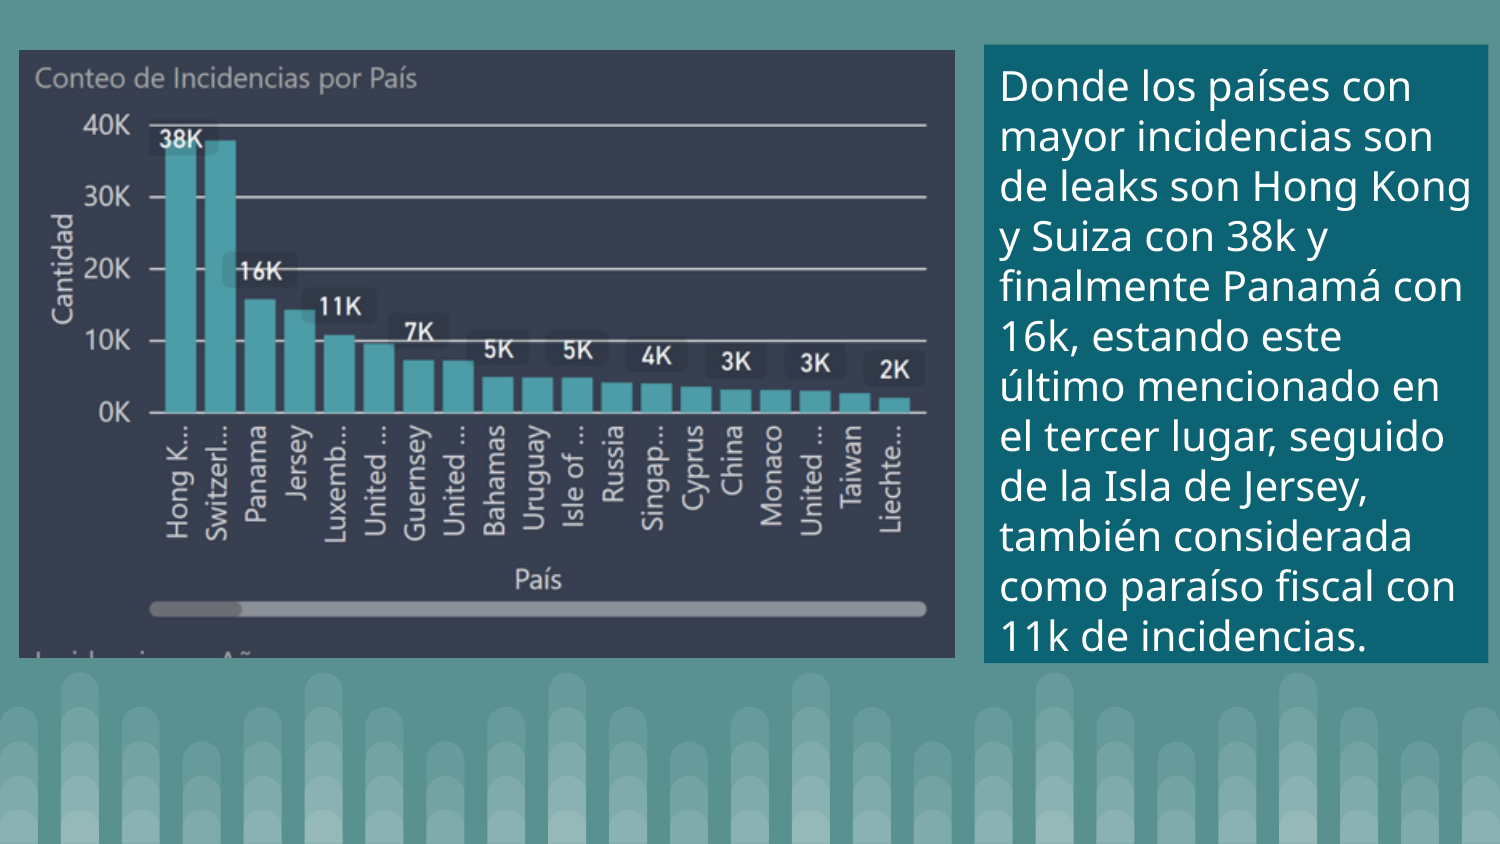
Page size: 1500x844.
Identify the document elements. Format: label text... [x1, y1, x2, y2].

text_box Donde los países con mayor incidencias son de leaks son Hong Kong y Suiza con 38k y finalmente Panamá con 16k, estando este último mencionado en el tercer lugar, seguido de la Isla de Jersey, también considerada como paraíso fiscal con 11k de incidencias. [984, 44, 1489, 664]
picture [19, 50, 955, 658]
